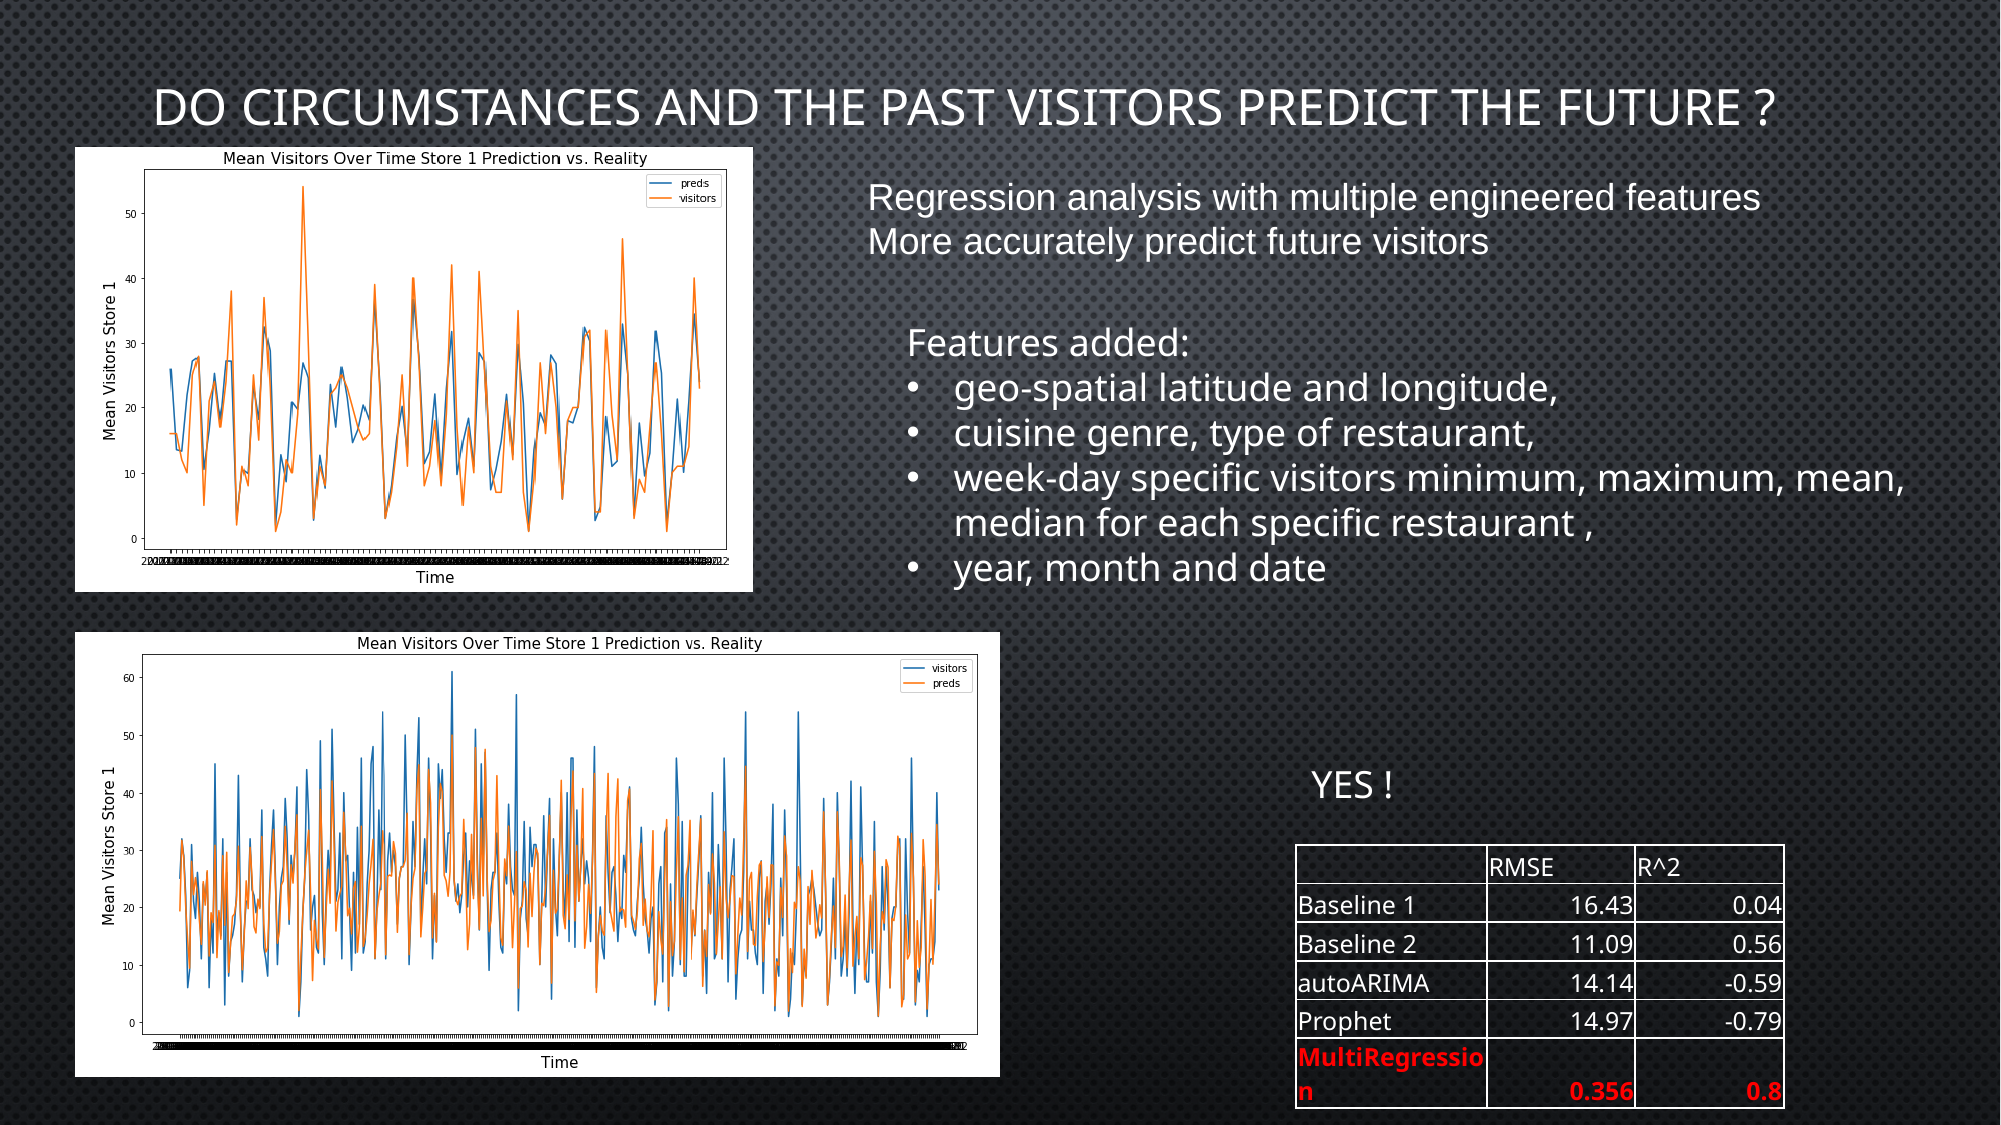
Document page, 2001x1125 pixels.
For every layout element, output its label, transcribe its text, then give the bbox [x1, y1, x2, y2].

text_box Regression analysis with multiple engineered features More accurately predict future visitors [852, 165, 1853, 270]
table_cell 11.09 [1488, 923, 1634, 960]
table_cell Baseline 1 [1297, 884, 1486, 921]
table_cell Baseline 2 [1297, 923, 1486, 960]
table_cell -0.59 [1636, 962, 1783, 999]
table_cell 14.14 [1488, 962, 1634, 999]
table_cell 0.56 [1636, 923, 1783, 960]
table_cell autoARIMA [1297, 962, 1486, 999]
table_header [1297, 846, 1486, 883]
title Do circumstances and the past visitors predict the future ? [137, 59, 1863, 152]
table_cell Prophet [1297, 1000, 1486, 1037]
table_cell 0.8 [1636, 1039, 1783, 1107]
table_cell 0.04 [1636, 884, 1783, 921]
table_cell -0.79 [1636, 1000, 1783, 1037]
table_header R^2 [1636, 846, 1783, 883]
table_header RMSE [1488, 846, 1634, 883]
text_box Features added: geo-spatial latitude and longitude, cuisine genre, type of restaurant, week-day specific visitors minimum, maximum, mean, median for each specific restaurant , year, month and date [891, 311, 1965, 597]
text_box YES ! [1296, 754, 1409, 814]
picture [75, 632, 1001, 1078]
table_cell 16.43 [1488, 884, 1634, 921]
table_cell 14.97 [1488, 1000, 1634, 1037]
table_cell MultiRegression [1297, 1039, 1486, 1107]
table_cell 0.356 [1488, 1039, 1634, 1107]
picture [75, 147, 753, 593]
